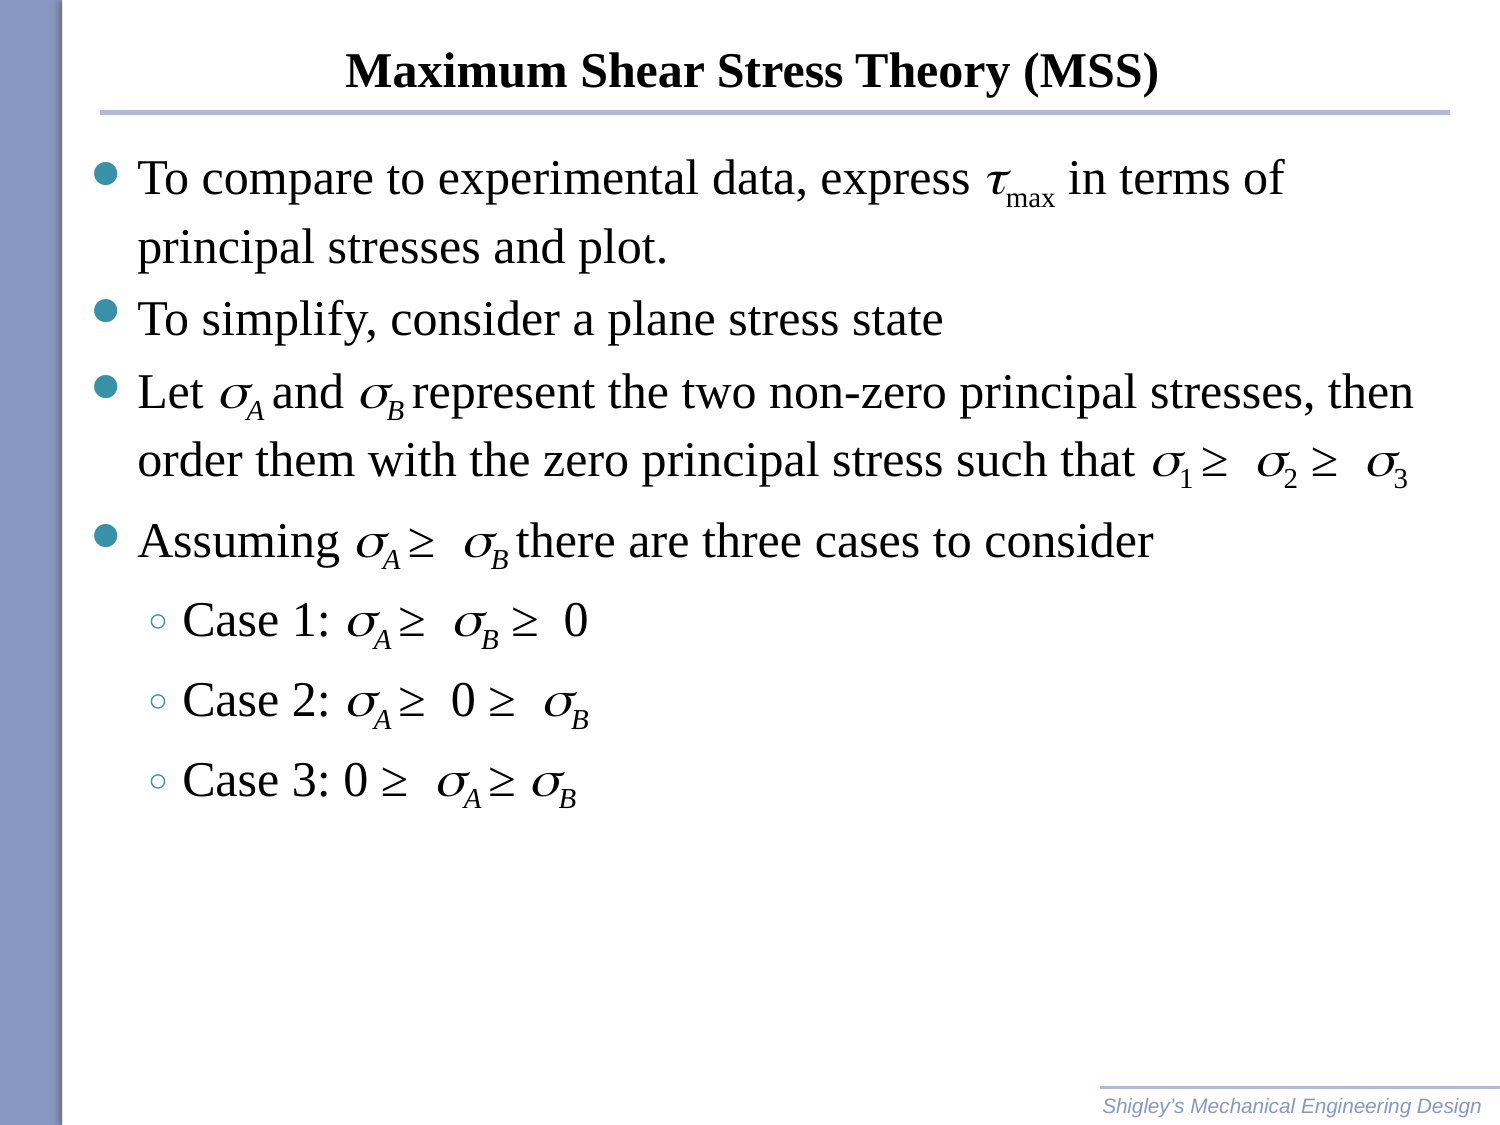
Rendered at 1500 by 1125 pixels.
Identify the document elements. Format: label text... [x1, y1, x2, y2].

footer Shigley’s Mechanical Engineering Design [1087, 1074, 1500, 1125]
list To compare to experimental data, express tmax in terms of principal stresses and plot. To simplify, consider a plane stress state Let sA and sB represent the two non-zero principal stresses, then order them with the zero principal stress such that s1 ≥ s2 ≥ s3 Assuming sA ≥ sB there are three cases to consider Case 1: sA ≥ sB ≥ 0 Case 2: sA ≥ 0 ≥ sB Case 3: 0 ≥ sA ≥ sB [62, 137, 1463, 1125]
title Maximum Shear Stress Theory (MSS) [137, 30, 1368, 106]
